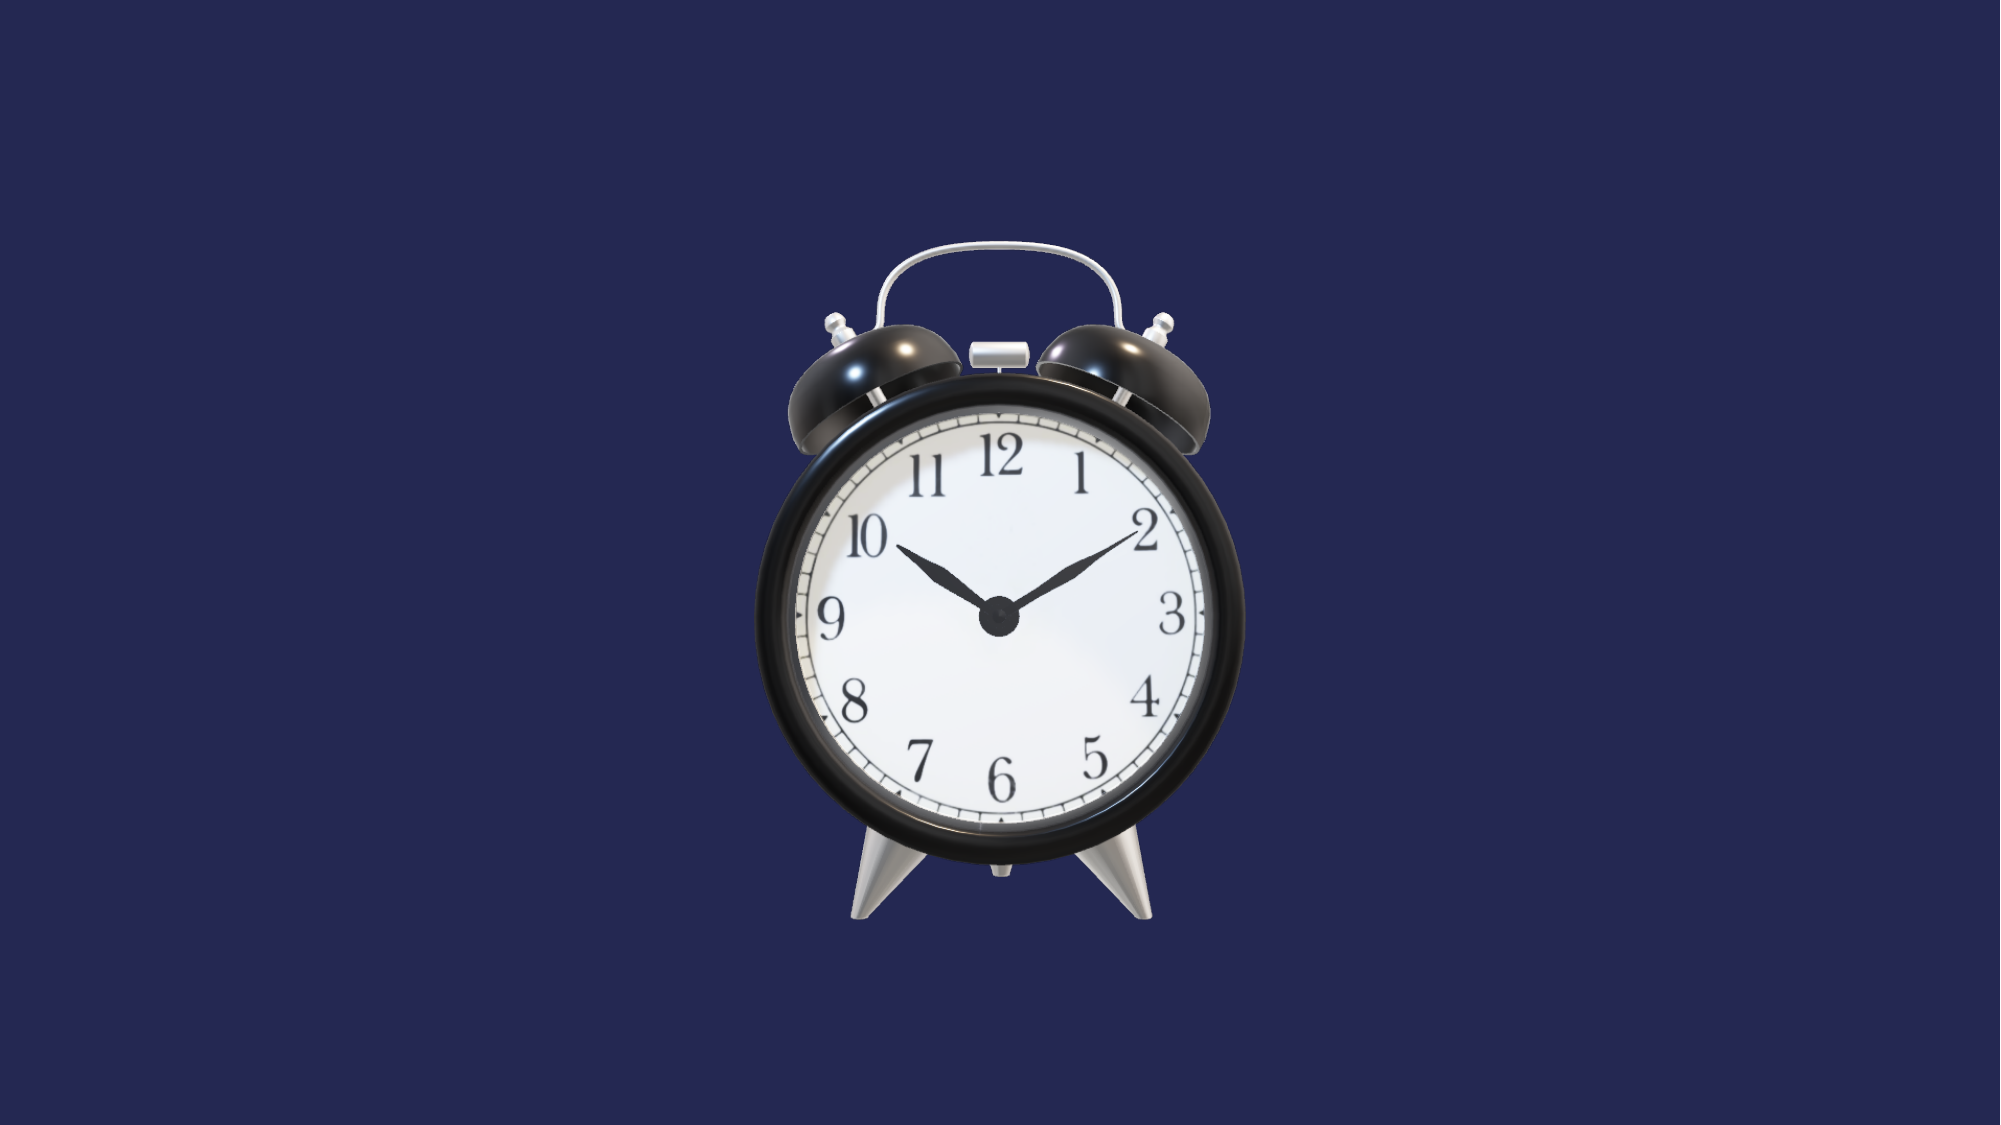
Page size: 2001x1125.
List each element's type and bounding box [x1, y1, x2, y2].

picture [750, 199, 1250, 926]
